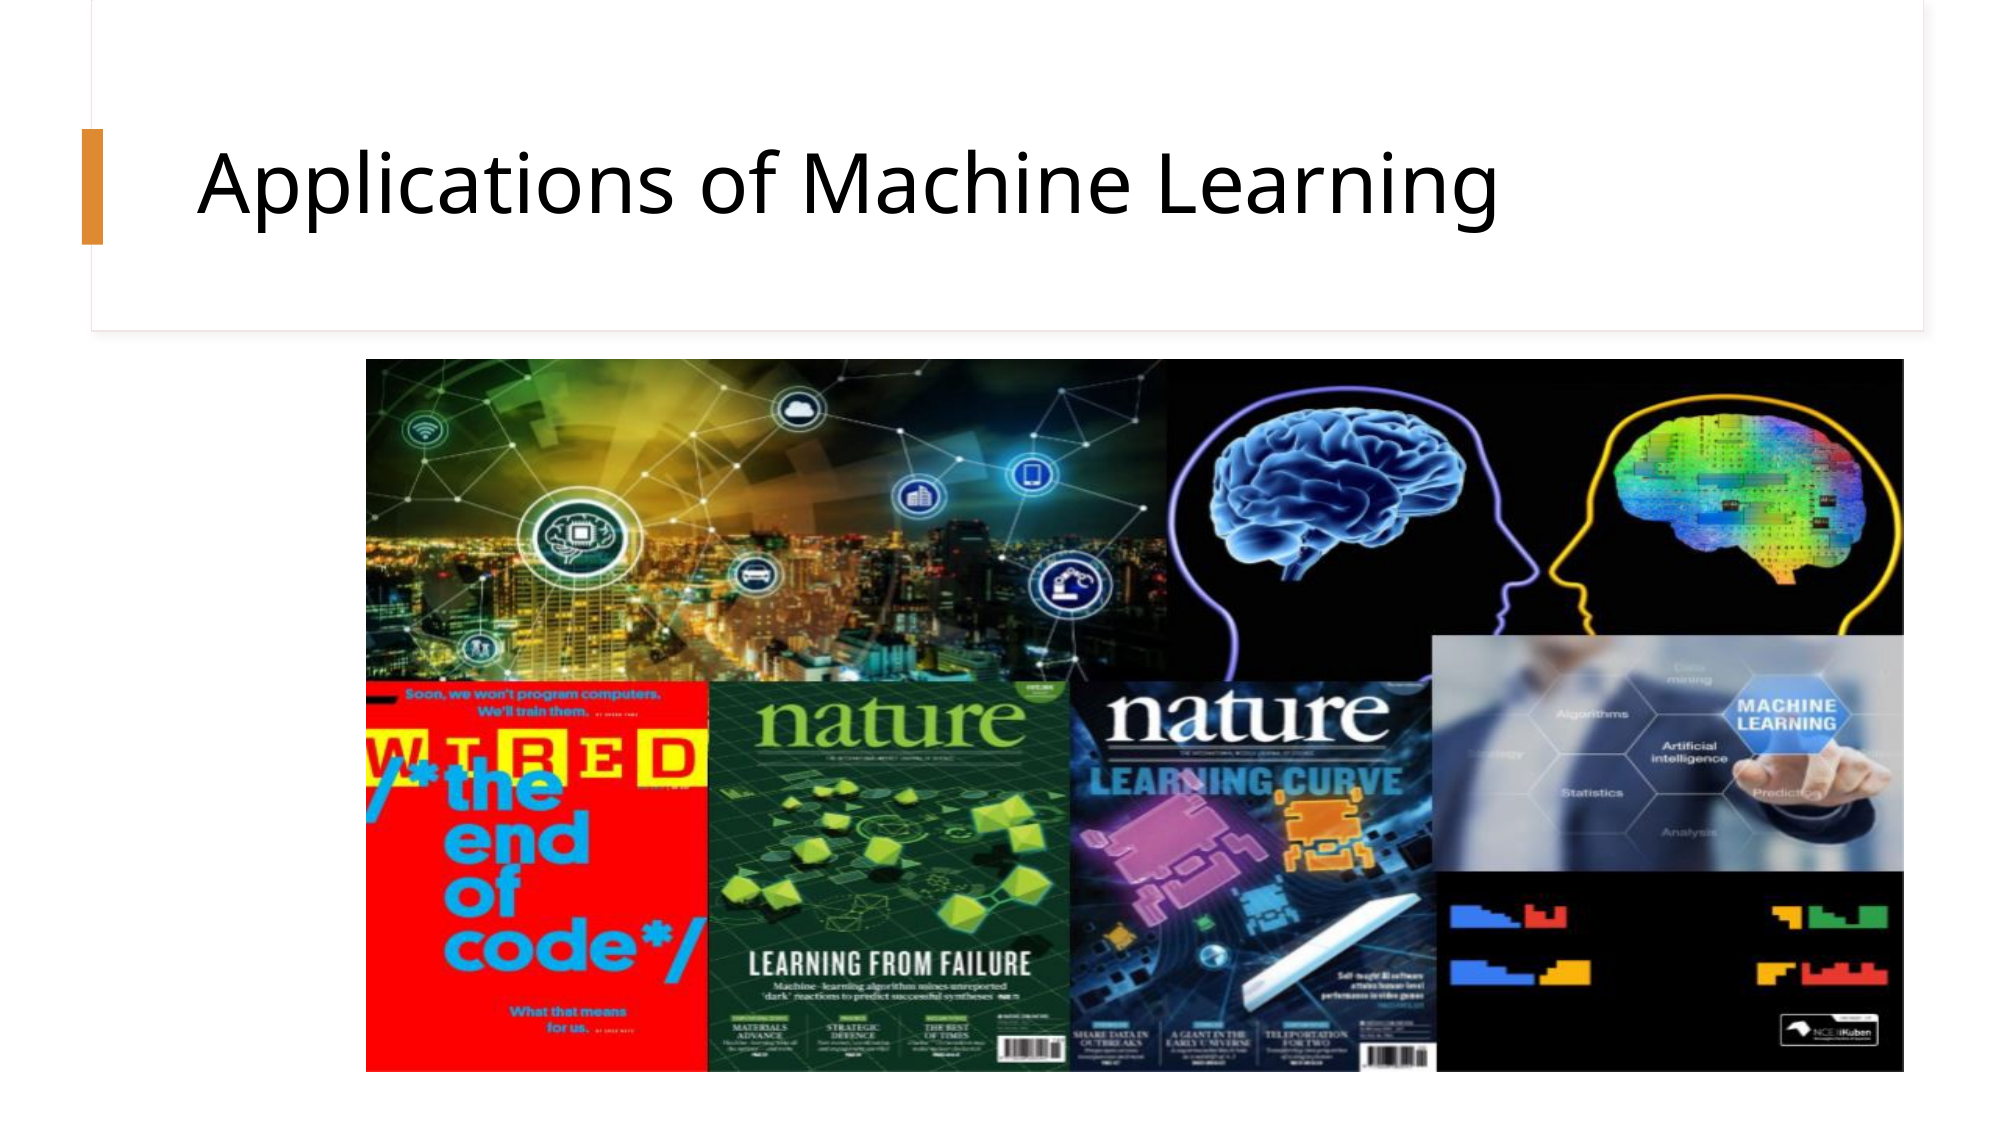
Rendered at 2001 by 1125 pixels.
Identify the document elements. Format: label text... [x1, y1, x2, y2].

title Applications of Machine Learning [183, 90, 1851, 284]
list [366, 359, 1904, 1073]
